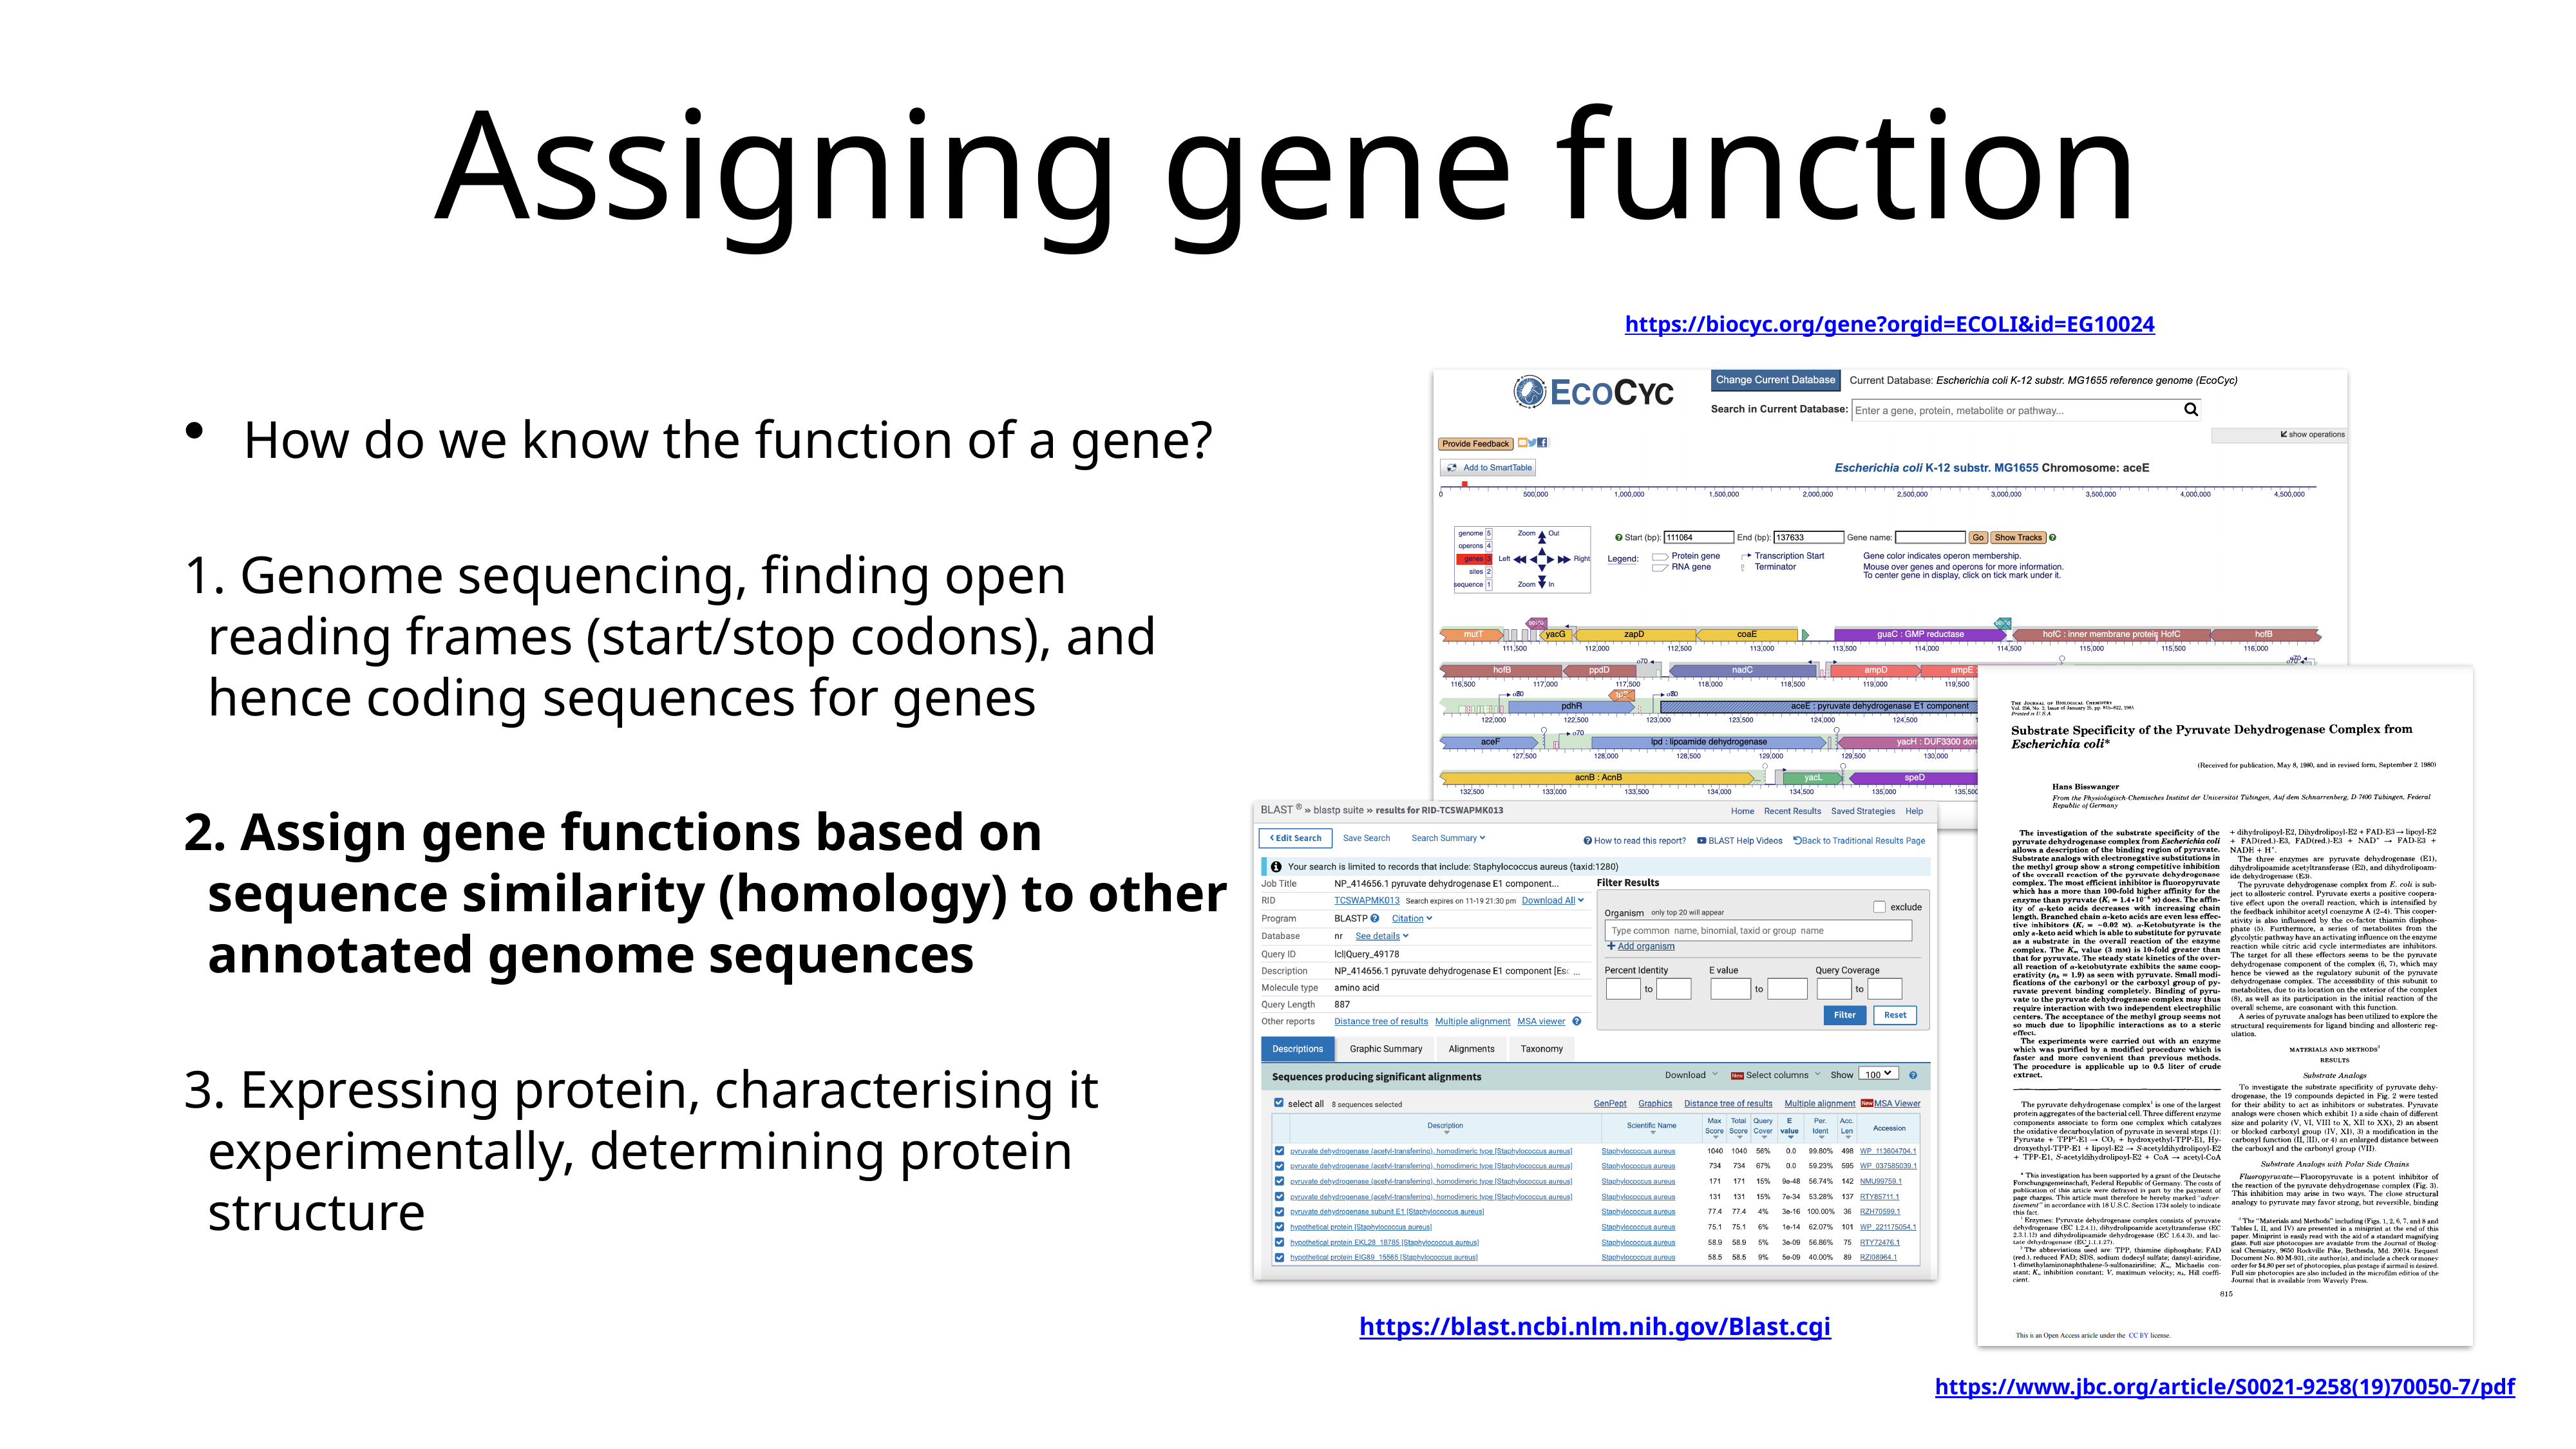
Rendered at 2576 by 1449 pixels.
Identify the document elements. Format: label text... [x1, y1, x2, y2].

text_box https://blast.ncbi.nlm.nih.gov/Blast.cgi [1354, 1306, 1837, 1350]
picture [1254, 370, 2473, 1346]
list How do we know the function of a gene? Genome sequencing, finding open reading frames (start/stop codons), and hence coding sequences for genes Assign gene functions based on sequence similarity (homology) to other annotated genome sequences Expressing protein, characterising it experimentally, determining protein structure [178, 332, 1259, 1316]
text_box https://www.jbc.org/article/S0021-9258(19)70050-7/pdf [1929, 1368, 2521, 1408]
text_box https://biocyc.org/gene?orgid=ECOLI&id=EG10024 [1620, 305, 2161, 345]
title Assigning gene function [178, 37, 2398, 279]
